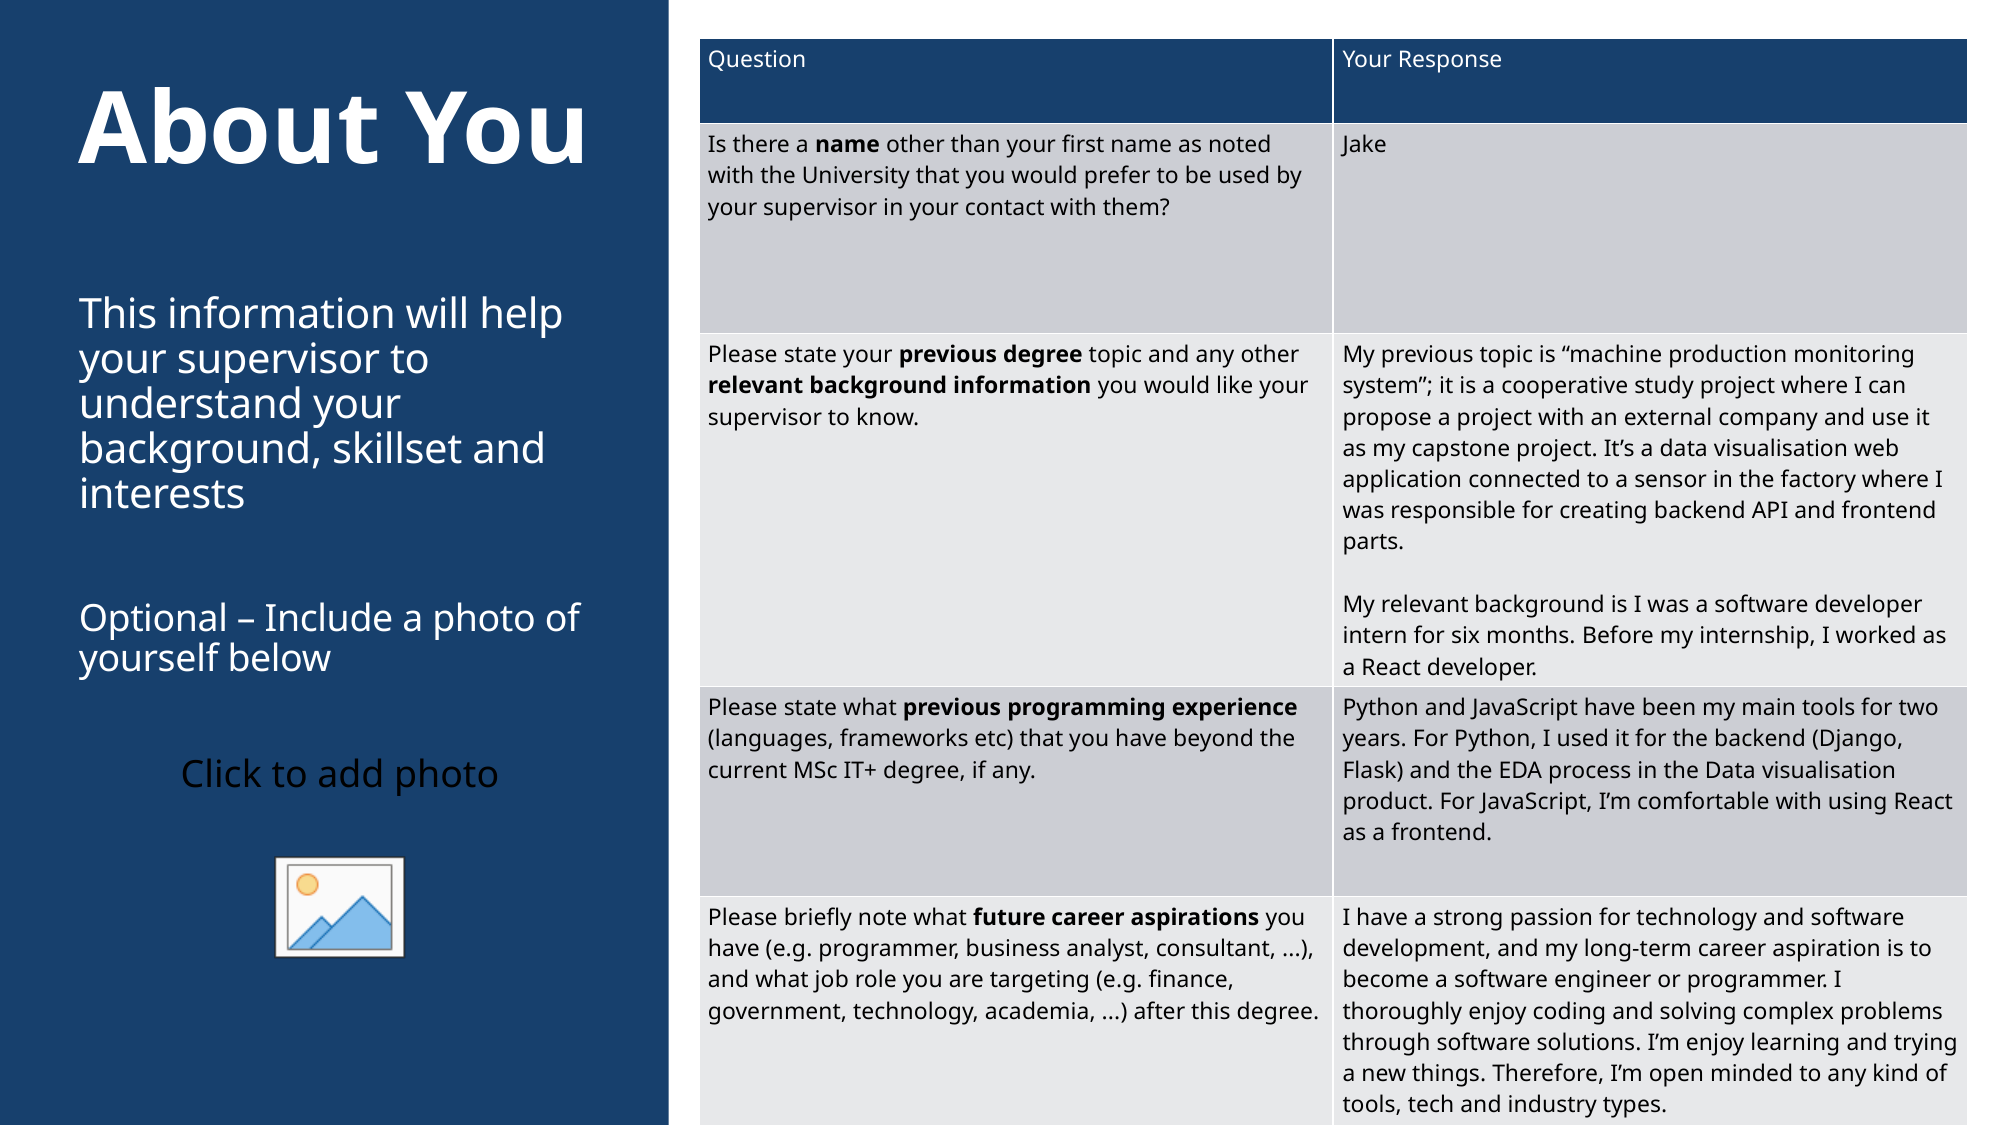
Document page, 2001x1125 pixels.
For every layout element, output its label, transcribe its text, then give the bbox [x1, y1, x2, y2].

table_cell Python and JavaScript have been my main tools for two years. For Python, I used it for the backend (Django, Flask) and the EDA process in the Data visualisation product. For JavaScript, I’m comfortable with using React as a frontend. [1334, 687, 1967, 896]
table_header Your Response [1334, 39, 1967, 123]
picture [144, 742, 537, 1073]
table_cell Jake [1334, 124, 1967, 333]
table_cell My previous topic is “machine production monitoring system”; it is a cooperative study project where I can propose a project with an external company and use it as my capstone project. It’s a data visualisation web application connected to a sensor in the factory where I was responsible for creating backend API and frontend parts. My relevant background is I was a software developer intern for six months. Before my internship, I worked as a React developer. [1334, 334, 1967, 686]
table_cell Please briefly note what future career aspirations you have (e.g. programmer, business analyst, consultant, ...), and what job role you are targeting (e.g. finance, government, technology, academia, ...) after this degree. [700, 897, 1332, 1125]
table_cell Please state your previous degree topic and any other relevant background information you would like your supervisor to know. [700, 334, 1332, 686]
table_header Question [700, 39, 1332, 123]
table_cell Is there a name other than your first name as noted with the University that you would prefer to be used by your supervisor in your contact with them? [700, 124, 1332, 333]
table_cell Please state what previous programming experience (languages, frameworks etc) that you have beyond the current MSc IT+ degree, if any. [700, 687, 1332, 896]
table_cell I have a strong passion for technology and software development, and my long-term career aspiration is to become a software engineer or programmer. I thoroughly enjoy coding and solving complex problems through software solutions. I’m enjoy learning and trying a new things. Therefore, I’m open minded to any kind of tools, tech and industry types. [1334, 897, 1967, 1125]
title About You This information will help your supervisor to understand your background, skillset and interests Optional – Include a photo of yourself below [63, 59, 617, 688]
